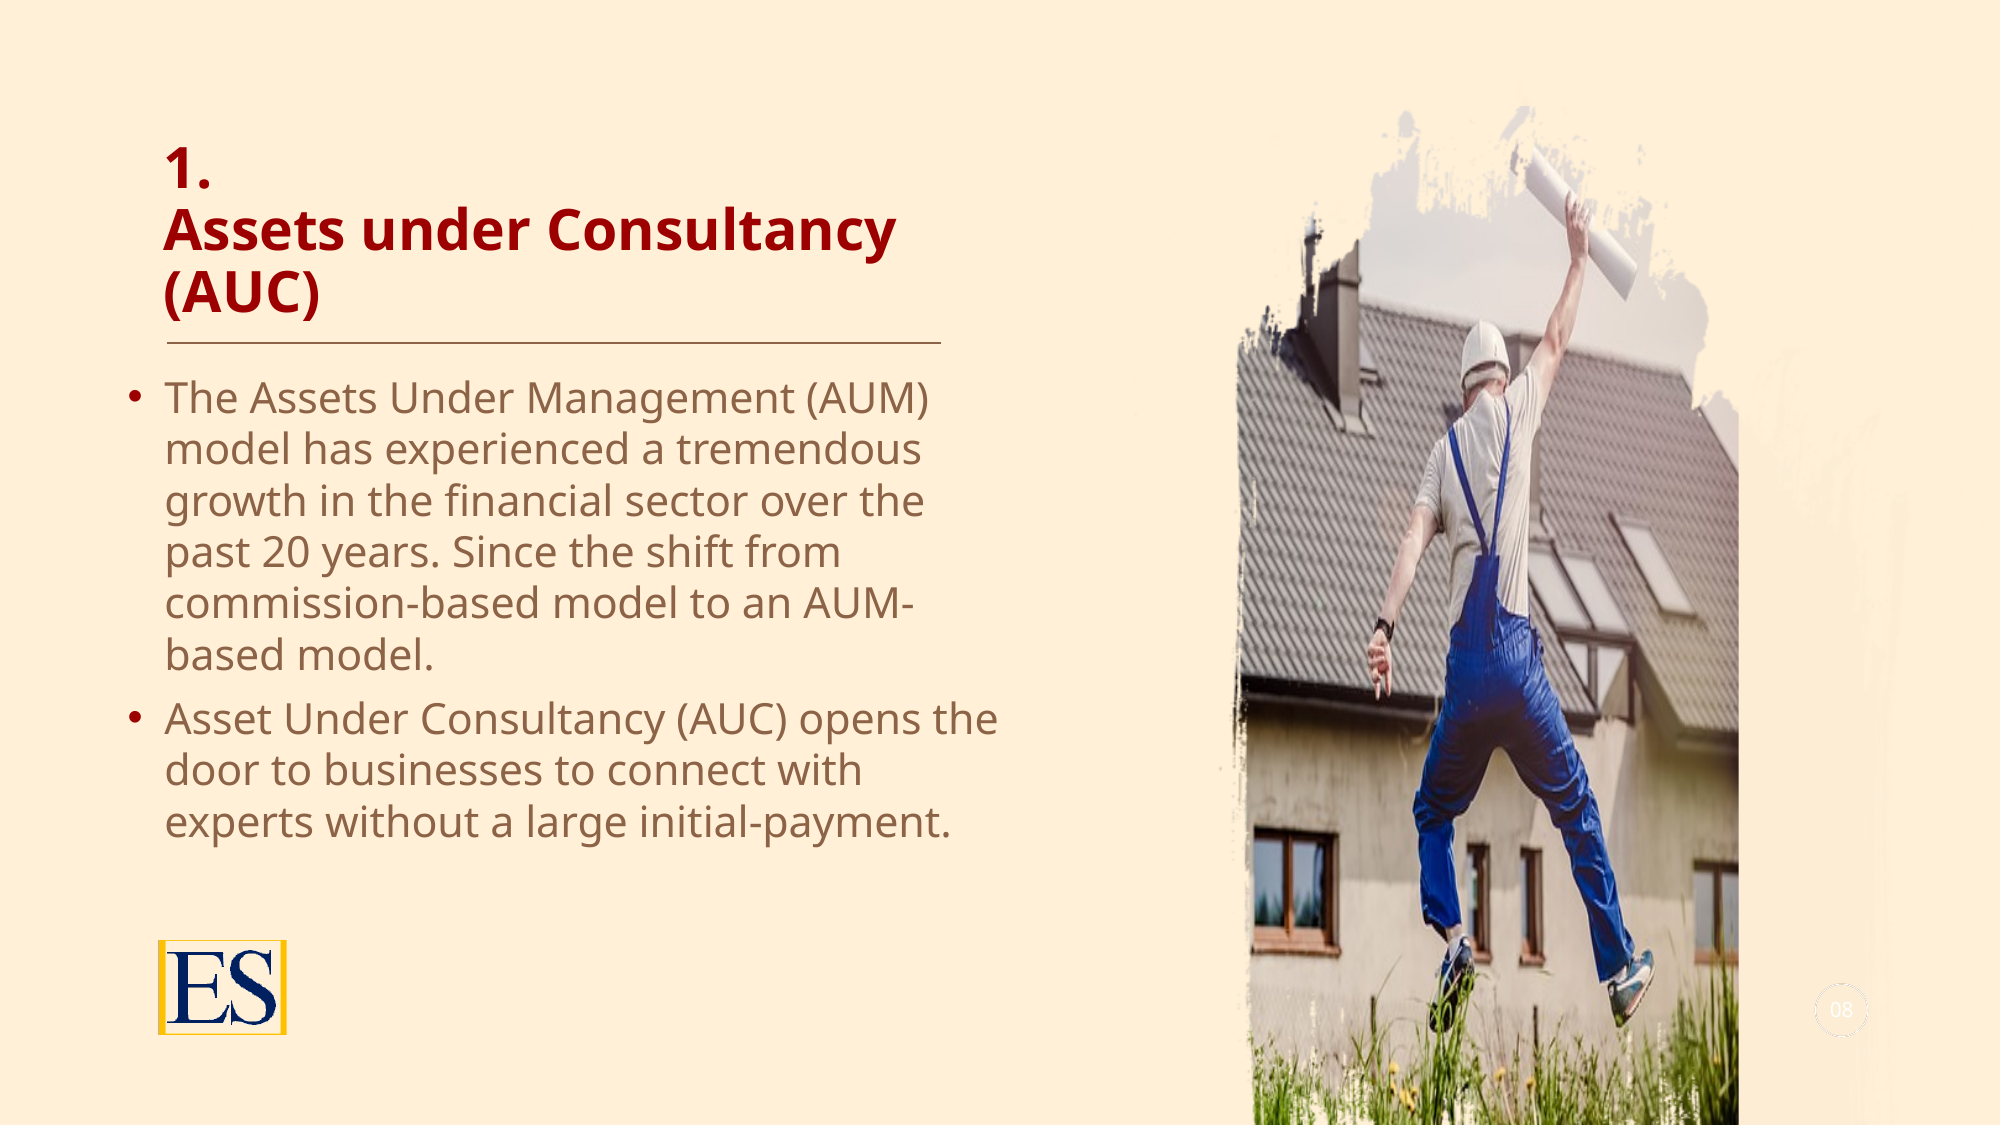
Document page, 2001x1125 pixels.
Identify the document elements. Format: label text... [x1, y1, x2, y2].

picture [0, 0, 2000, 1125]
list The Assets Under Management (AUM) model has experienced a tremendous growth in the financial sector over the past 20 years. Since the shift from commission-based model to an AUM-based model. Asset Under Consultancy (AUC) opens the door to businesses to connect with experts without a large initial-payment. [112, 362, 1021, 855]
slide_number 08 [1811, 980, 1872, 1041]
title 1. Assets under Consultancy (AUC) [148, 131, 1033, 332]
